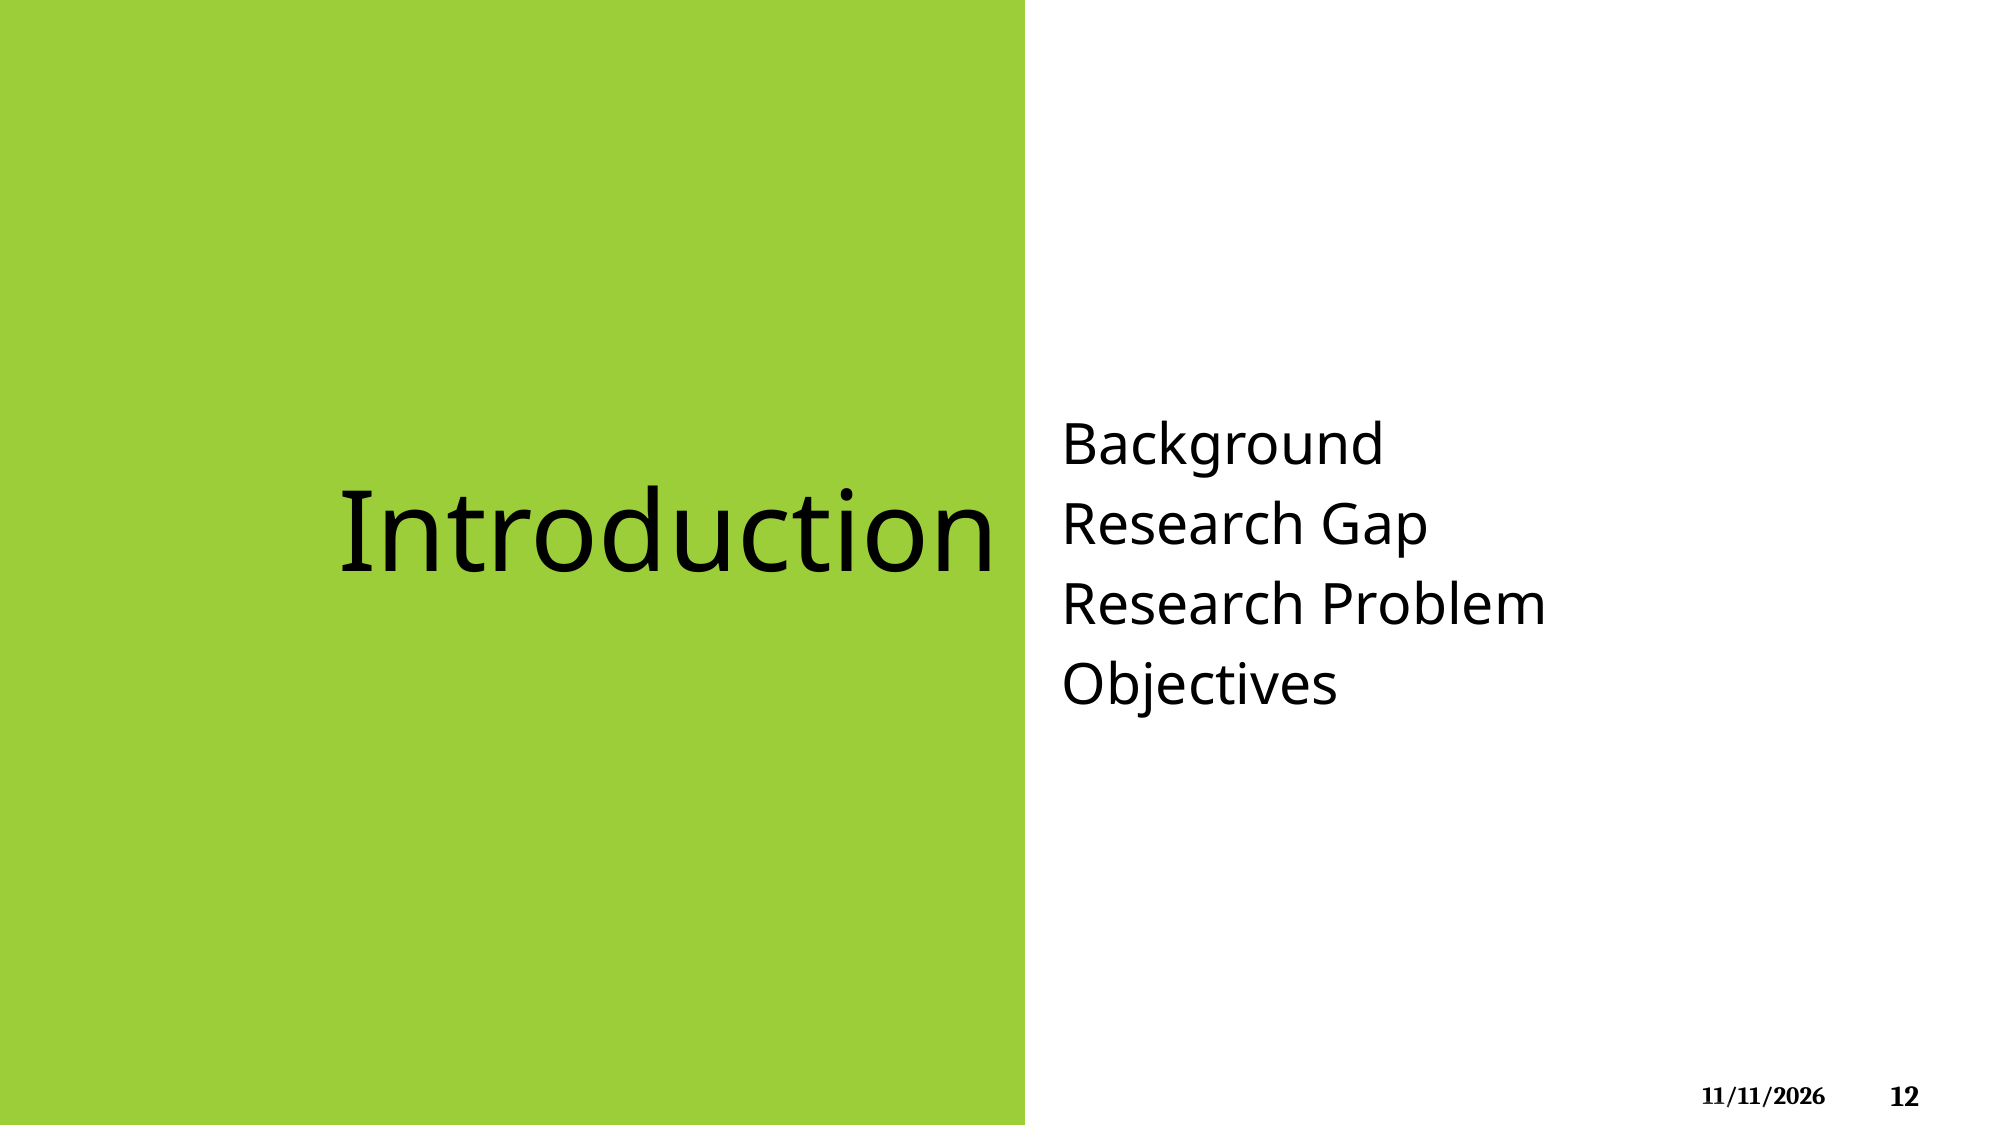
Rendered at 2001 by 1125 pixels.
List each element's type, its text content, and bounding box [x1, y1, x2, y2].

title Introduction [125, 249, 1213, 803]
text_box [0, 0, 1027, 1125]
list Background Research Gap Research Problem Objectives [1046, 399, 2000, 725]
